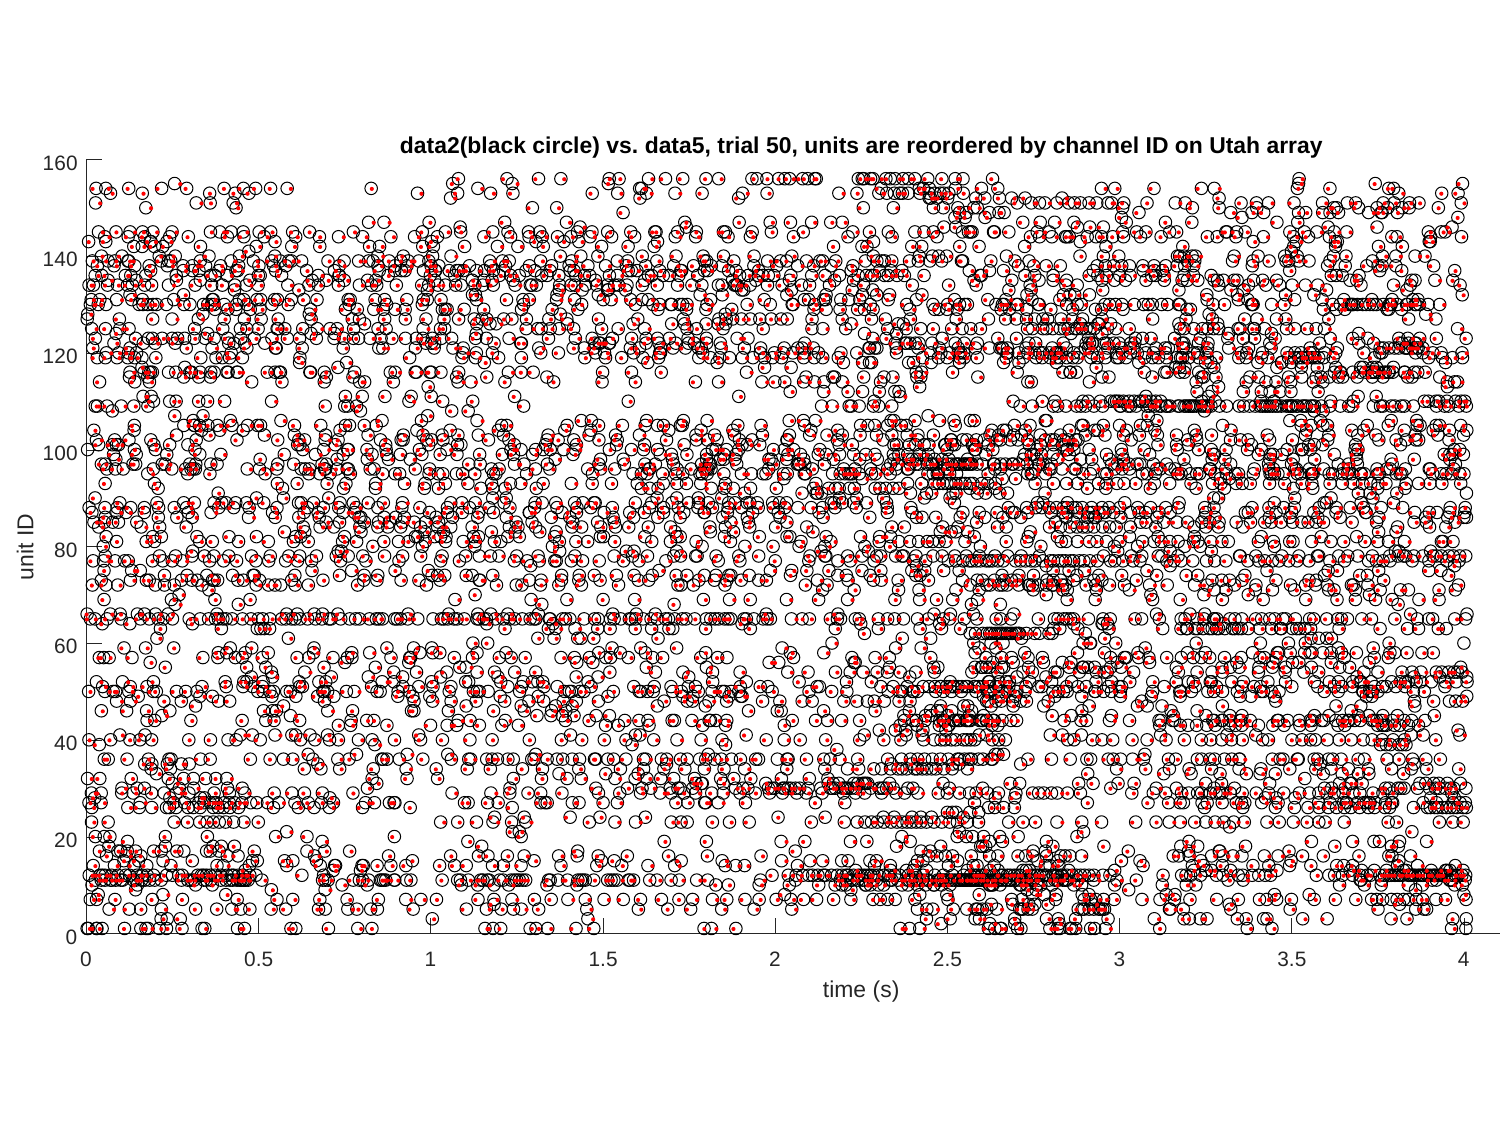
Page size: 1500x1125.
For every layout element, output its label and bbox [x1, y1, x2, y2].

picture [0, 88, 1500, 1037]
